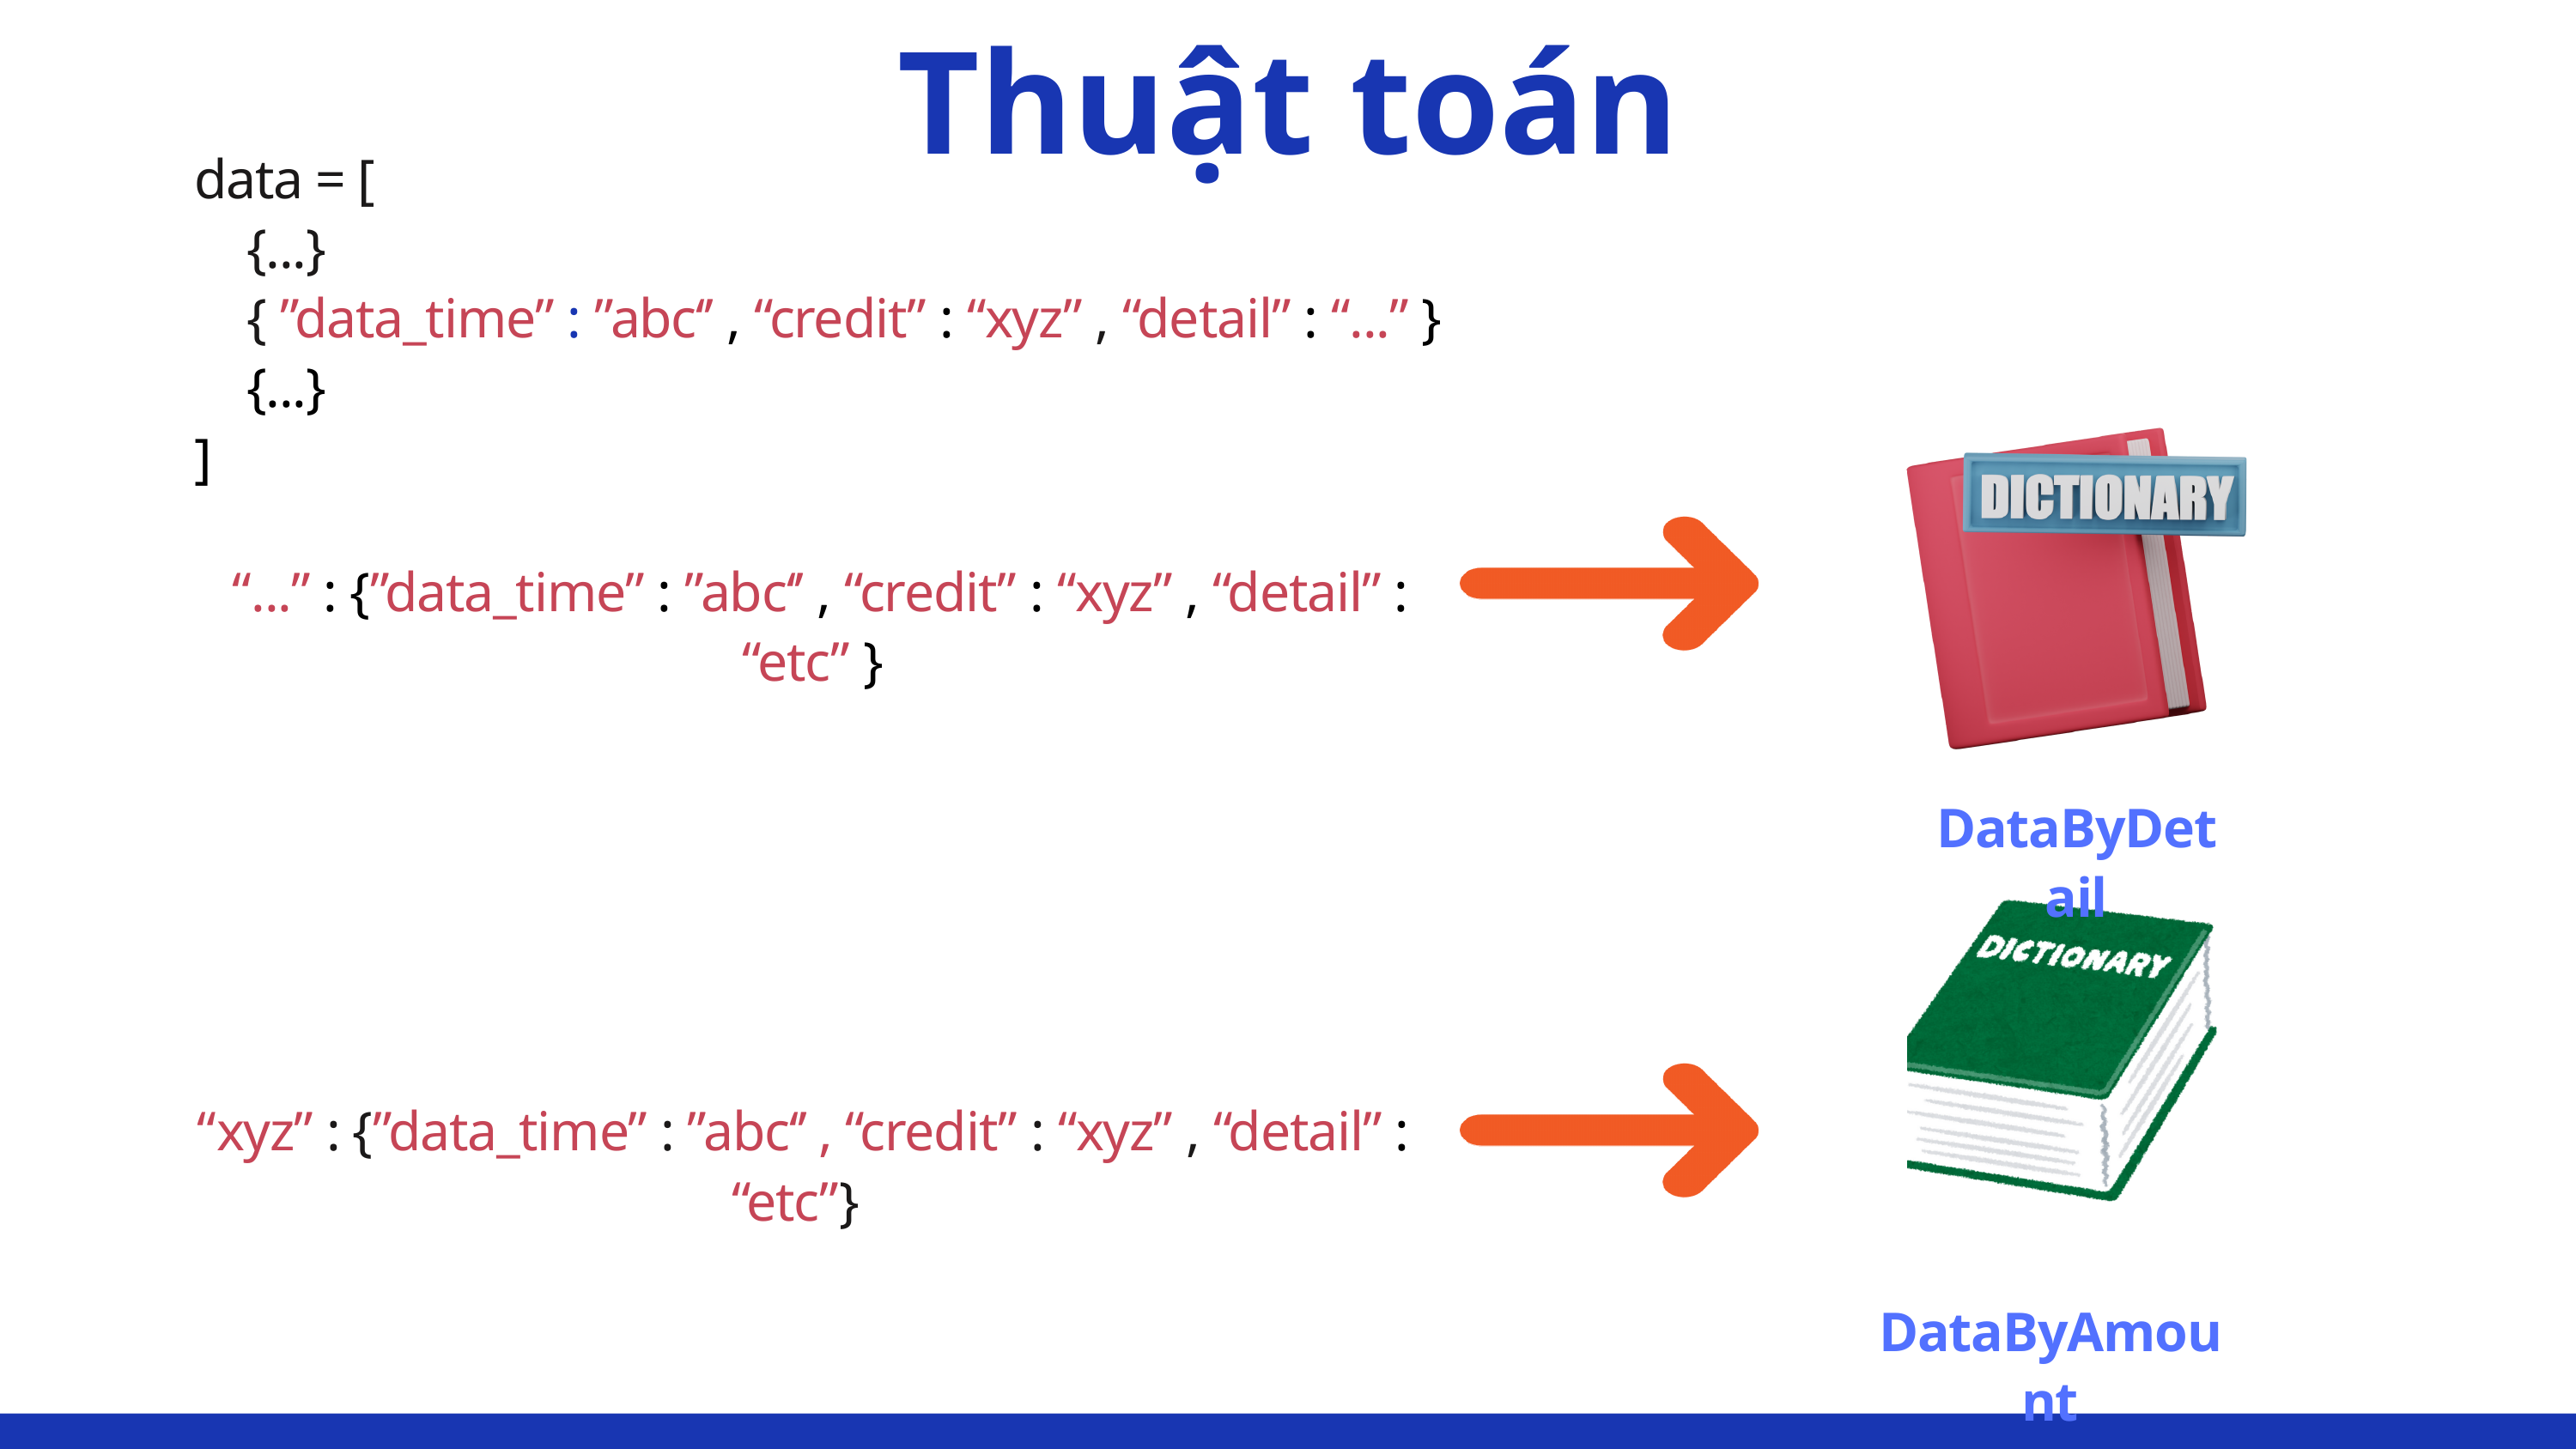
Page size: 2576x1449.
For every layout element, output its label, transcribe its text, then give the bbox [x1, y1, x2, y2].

text_box data = [ {...} { ”data_time” : ”abc‘’ , “credit” : “xyz” , “detail” : “...” } {...} ] [193, 139, 1605, 552]
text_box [1405, 899, 2224, 1361]
text_box Thuật toán [264, 27, 2312, 183]
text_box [1405, 427, 2247, 858]
text_box “...” : {”data_time” : ”abc‘’ , “credit” : “xyz” , “detail” : “etc” } [193, 552, 1400, 693]
text_box [0, 1413, 2576, 1449]
text_box “xyz” : {”data_time” : ”abc‘’ , “credit” : “xyz” , “detail” : “etc”} [159, 1091, 1400, 1232]
